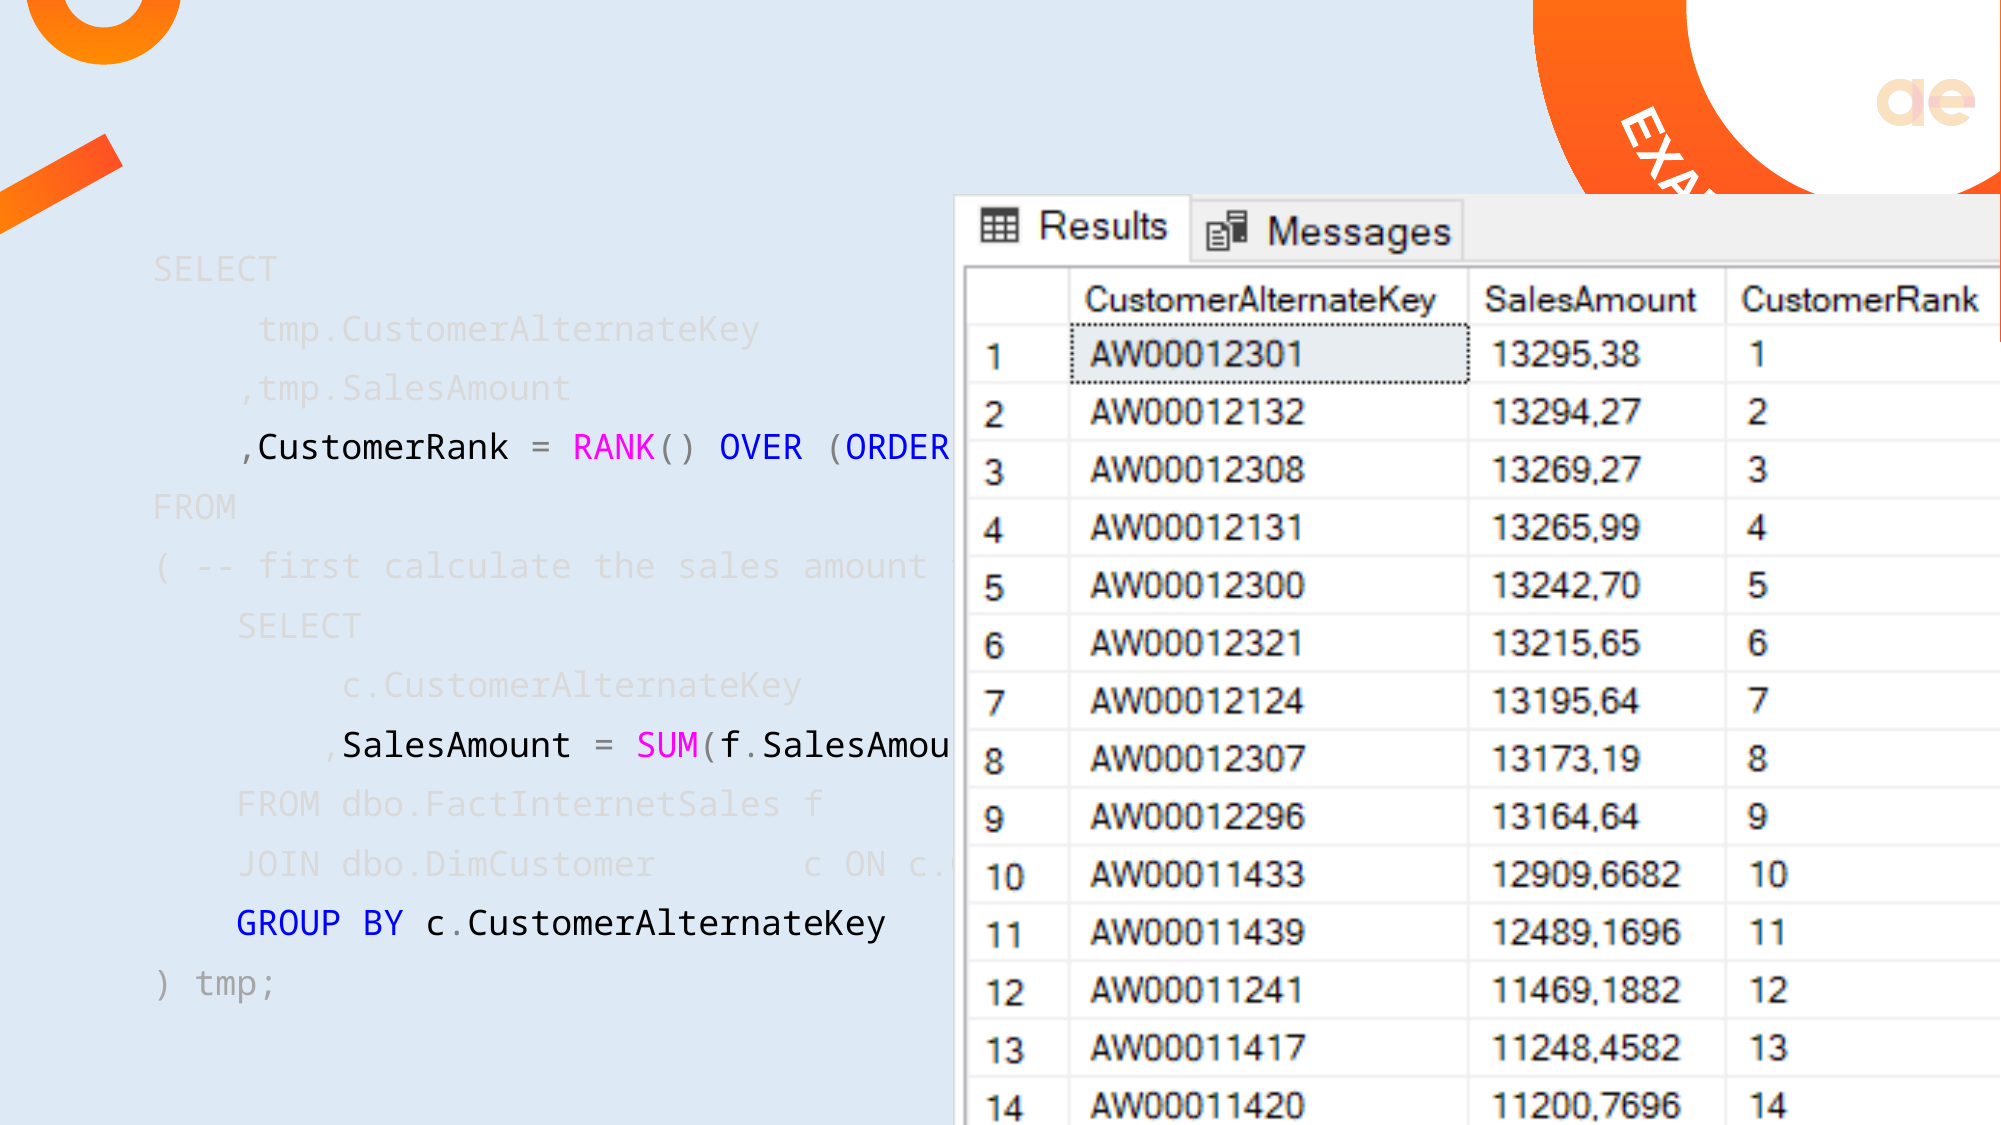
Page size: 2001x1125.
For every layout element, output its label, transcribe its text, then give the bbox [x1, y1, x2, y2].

picture [953, 194, 2000, 1125]
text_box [1532, 0, 2000, 194]
list SELECT tmp.CustomerAlternateKey ,tmp.SalesAmount ,CustomerRank = RANK() OVER (ORDER BY tmp.SalesAmount DESC) FROM ( -- first calculate the sales amount for each customer SELECT c.CustomerAlternateKey ,SalesAmount = SUM(f.SalesAmount) FROM dbo.FactInternetSales f JOIN dbo.DimCustomer c ON c.CustomerKey = f.CustomerKey GROUP BY c.CustomerAlternateKey ) tmp; [137, 238, 953, 1014]
